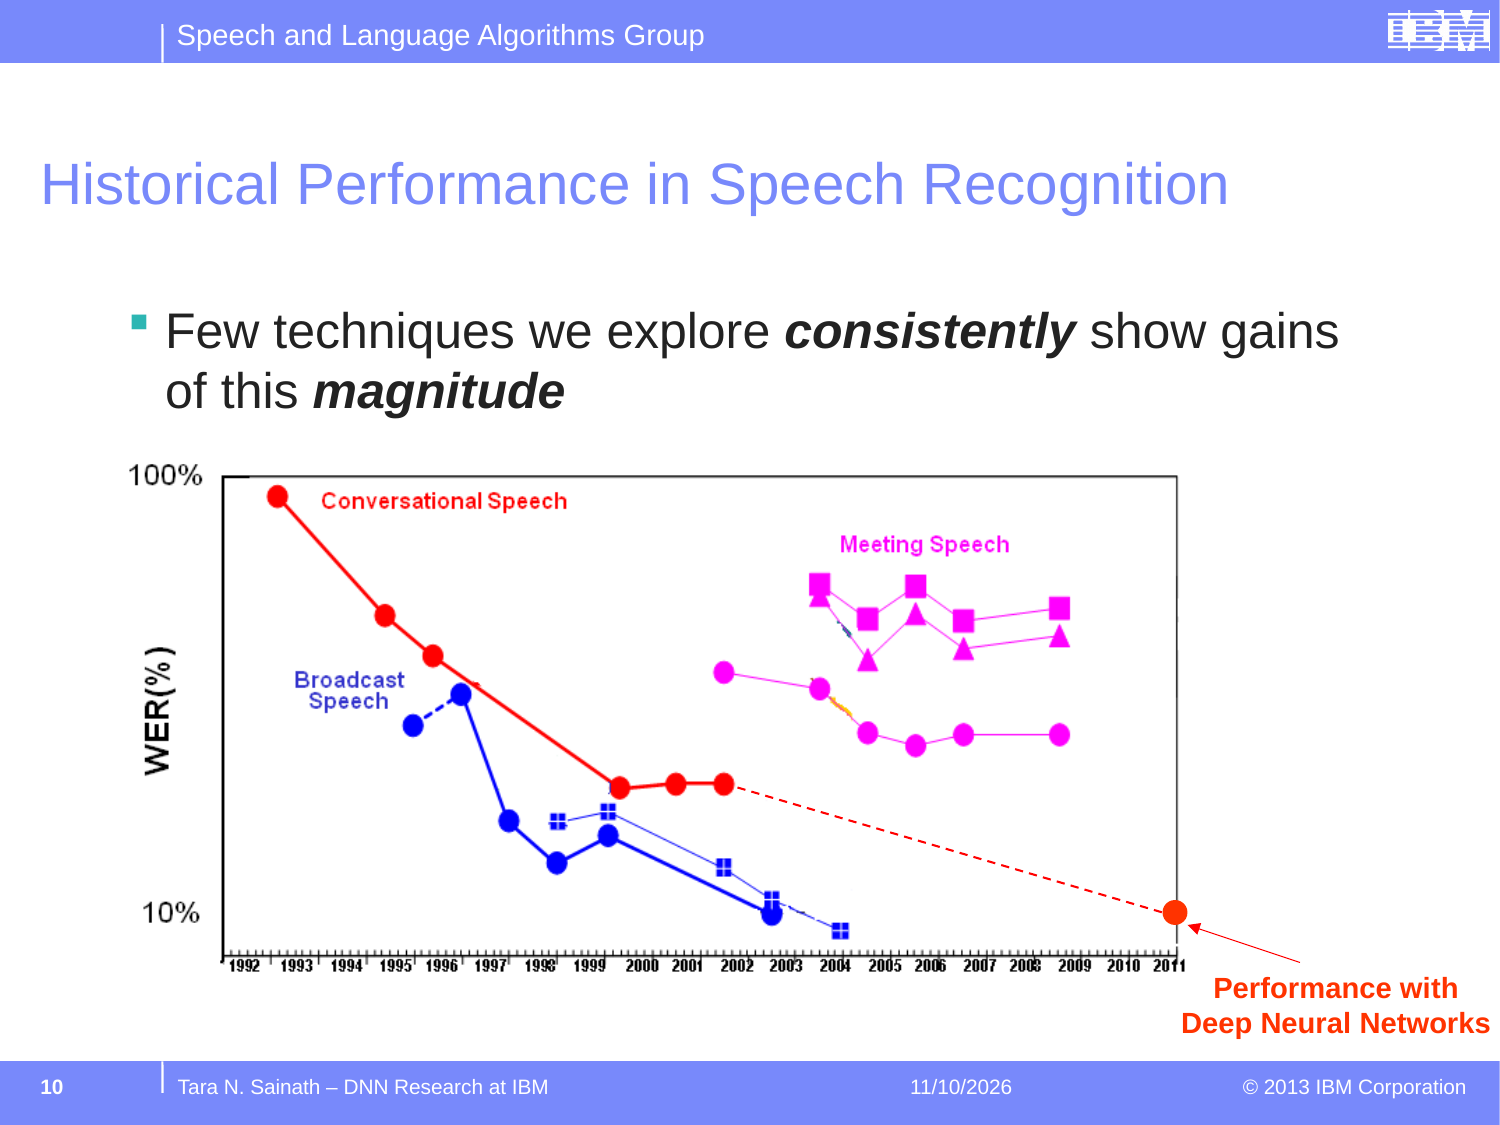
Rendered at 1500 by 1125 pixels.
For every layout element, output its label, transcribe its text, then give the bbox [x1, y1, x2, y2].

picture [99, 449, 1201, 997]
footer Tara N. Sainath – DNN Research at IBM [162, 1066, 850, 1107]
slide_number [895, 1066, 1215, 1107]
slide_number 10 [25, 1066, 191, 1119]
text_box Performance with Deep Neural Networks [1166, 962, 1500, 1048]
list Few techniques we explore consistently show gains of this magnitude [112, 291, 1388, 932]
title Historical Performance in Speech Recognition [25, 142, 1378, 225]
